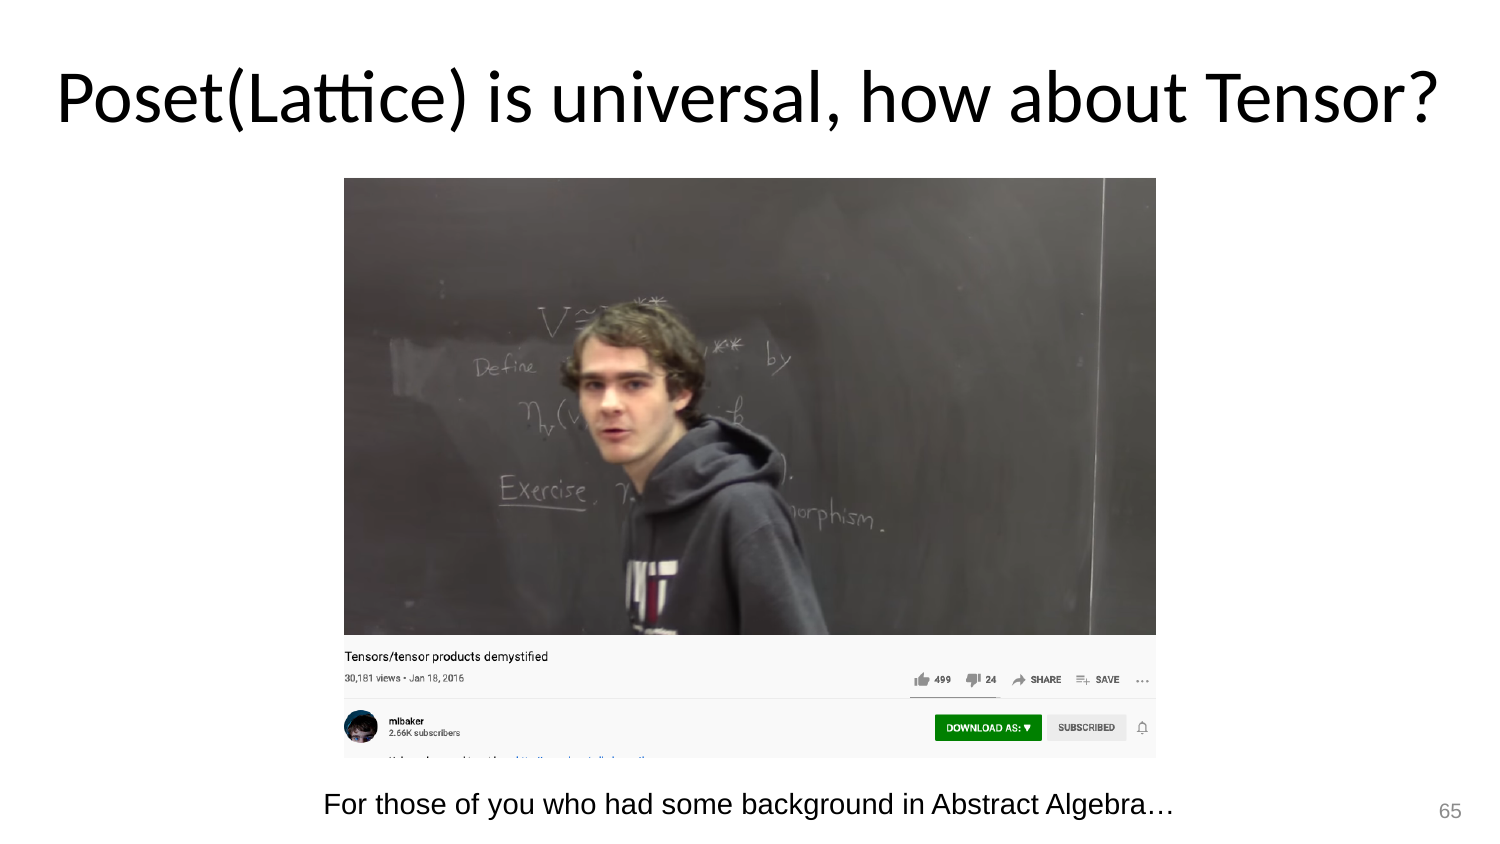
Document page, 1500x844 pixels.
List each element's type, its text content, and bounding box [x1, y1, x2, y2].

text_box Poset(Lattice) is universal, how about Tensor? [42, 40, 1458, 146]
picture [344, 177, 1156, 758]
slide_number 65 [1420, 788, 1477, 832]
text_box For those of you who had some background in Abstract Algebra… [308, 777, 1192, 828]
